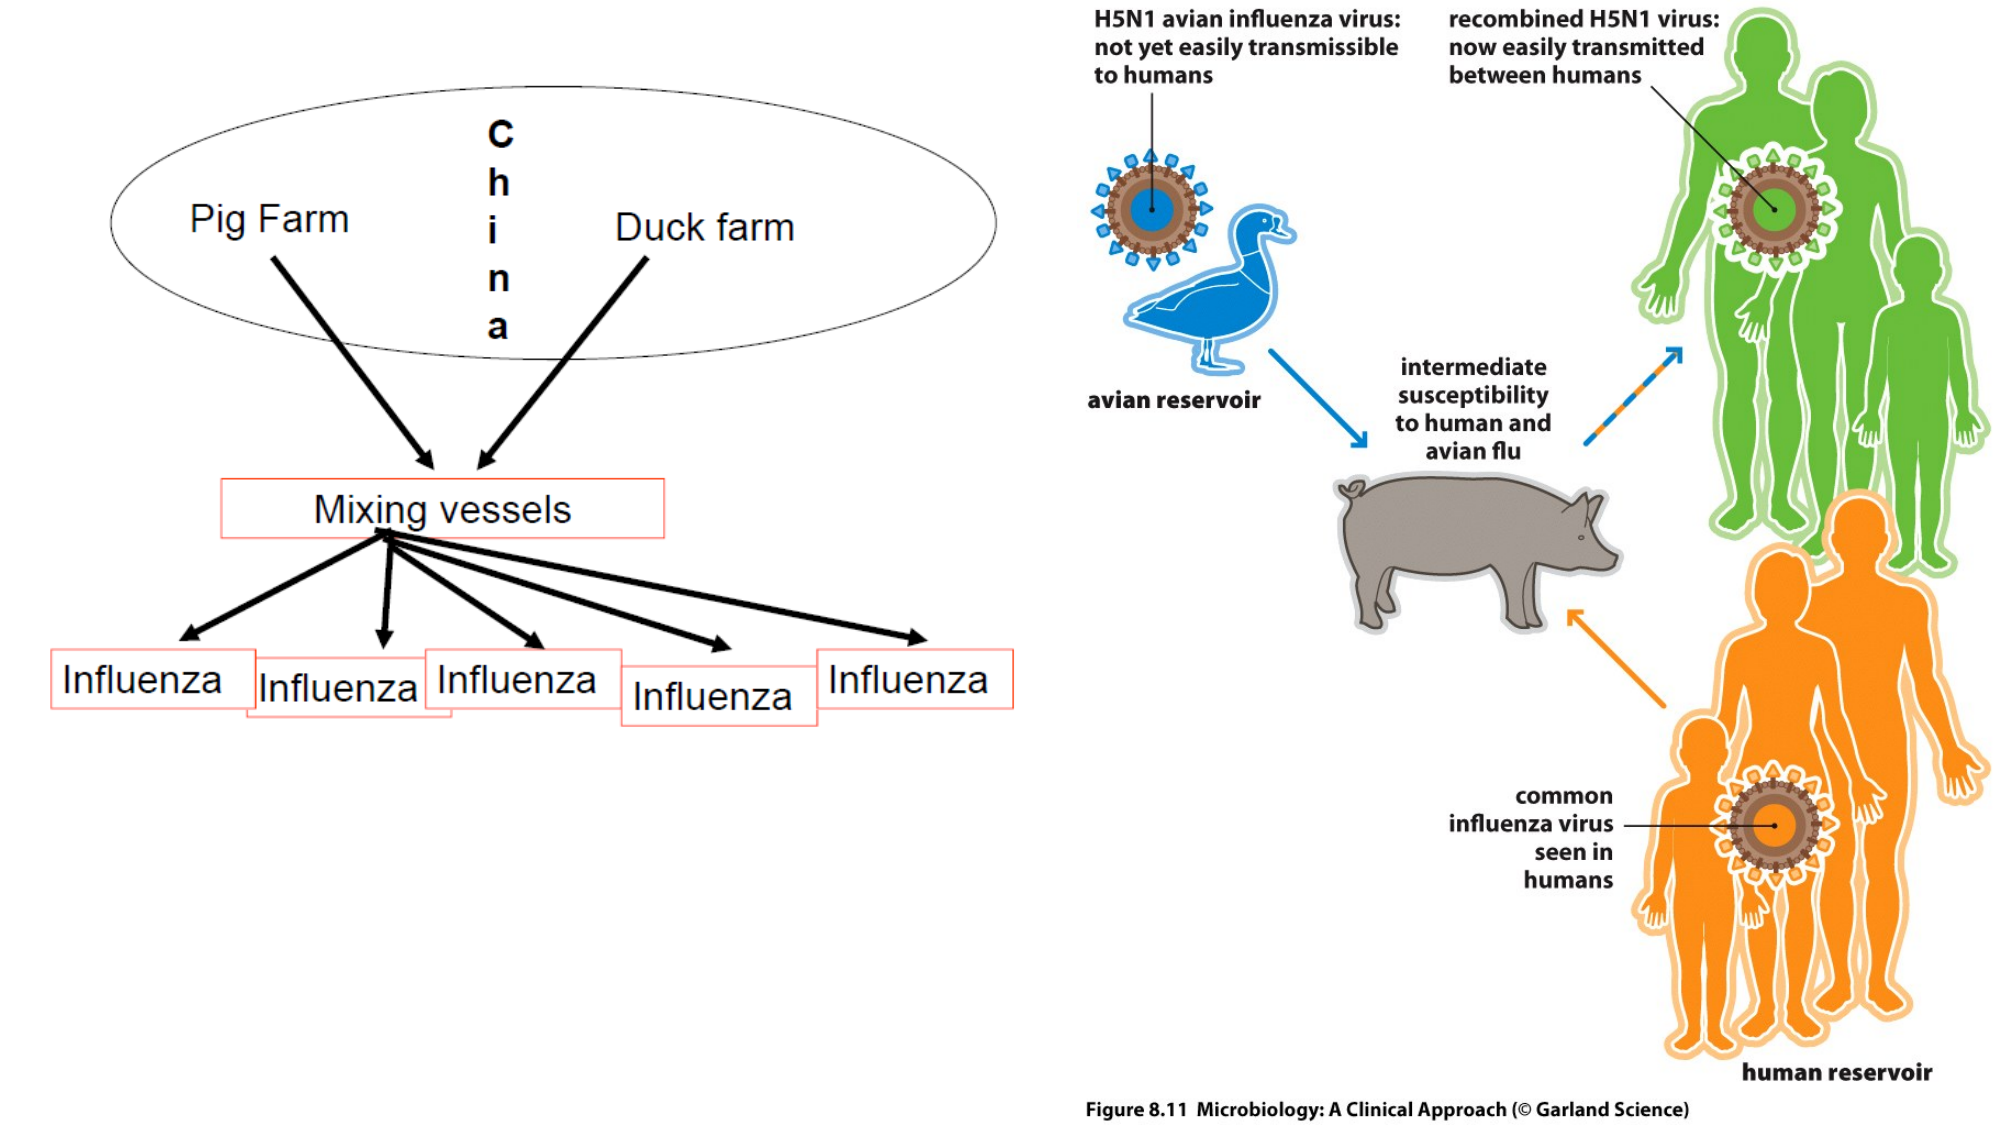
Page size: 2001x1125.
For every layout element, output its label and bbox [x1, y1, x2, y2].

list [0, 0, 1077, 779]
picture [1077, 0, 2000, 1125]
